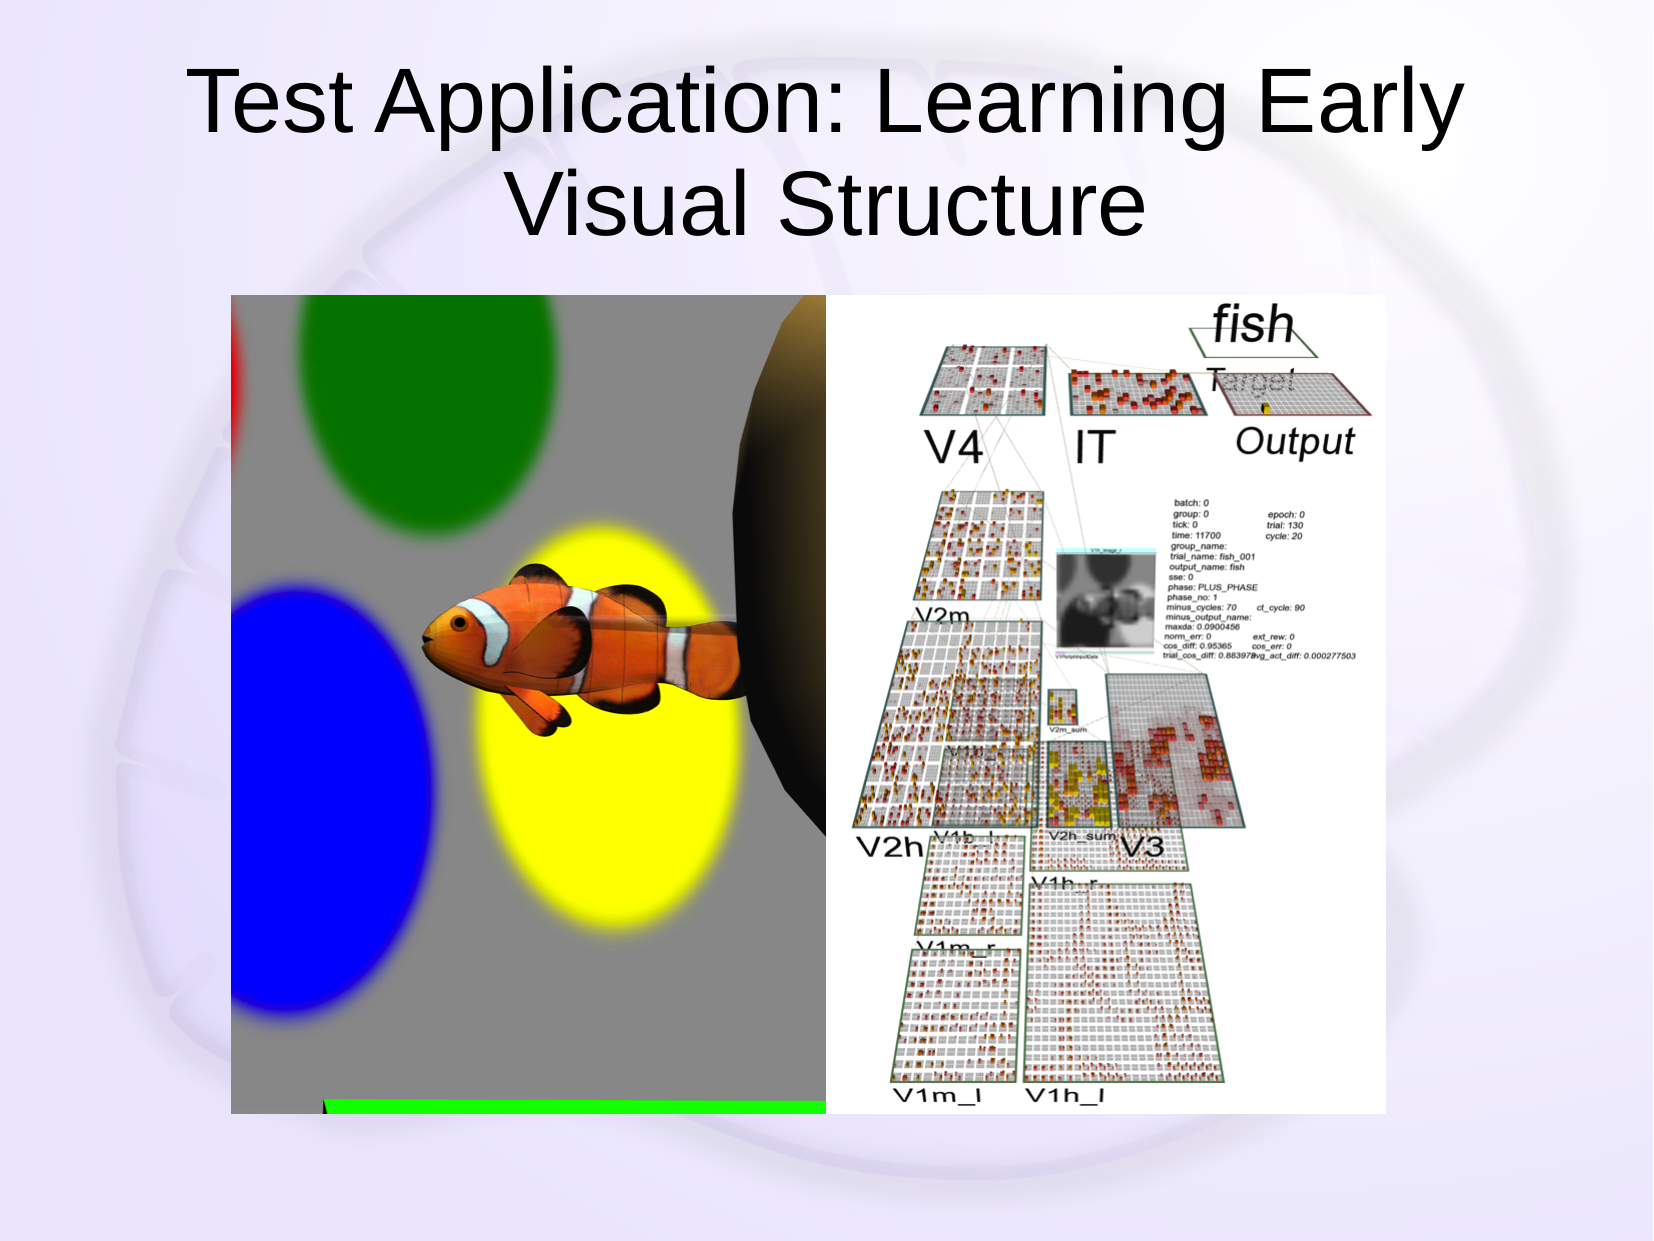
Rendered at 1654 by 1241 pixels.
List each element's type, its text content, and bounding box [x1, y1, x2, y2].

picture [0, 0, 1654, 1241]
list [231, 295, 824, 1114]
title Test Application: Learning Early Visual Structure [82, 49, 1571, 257]
